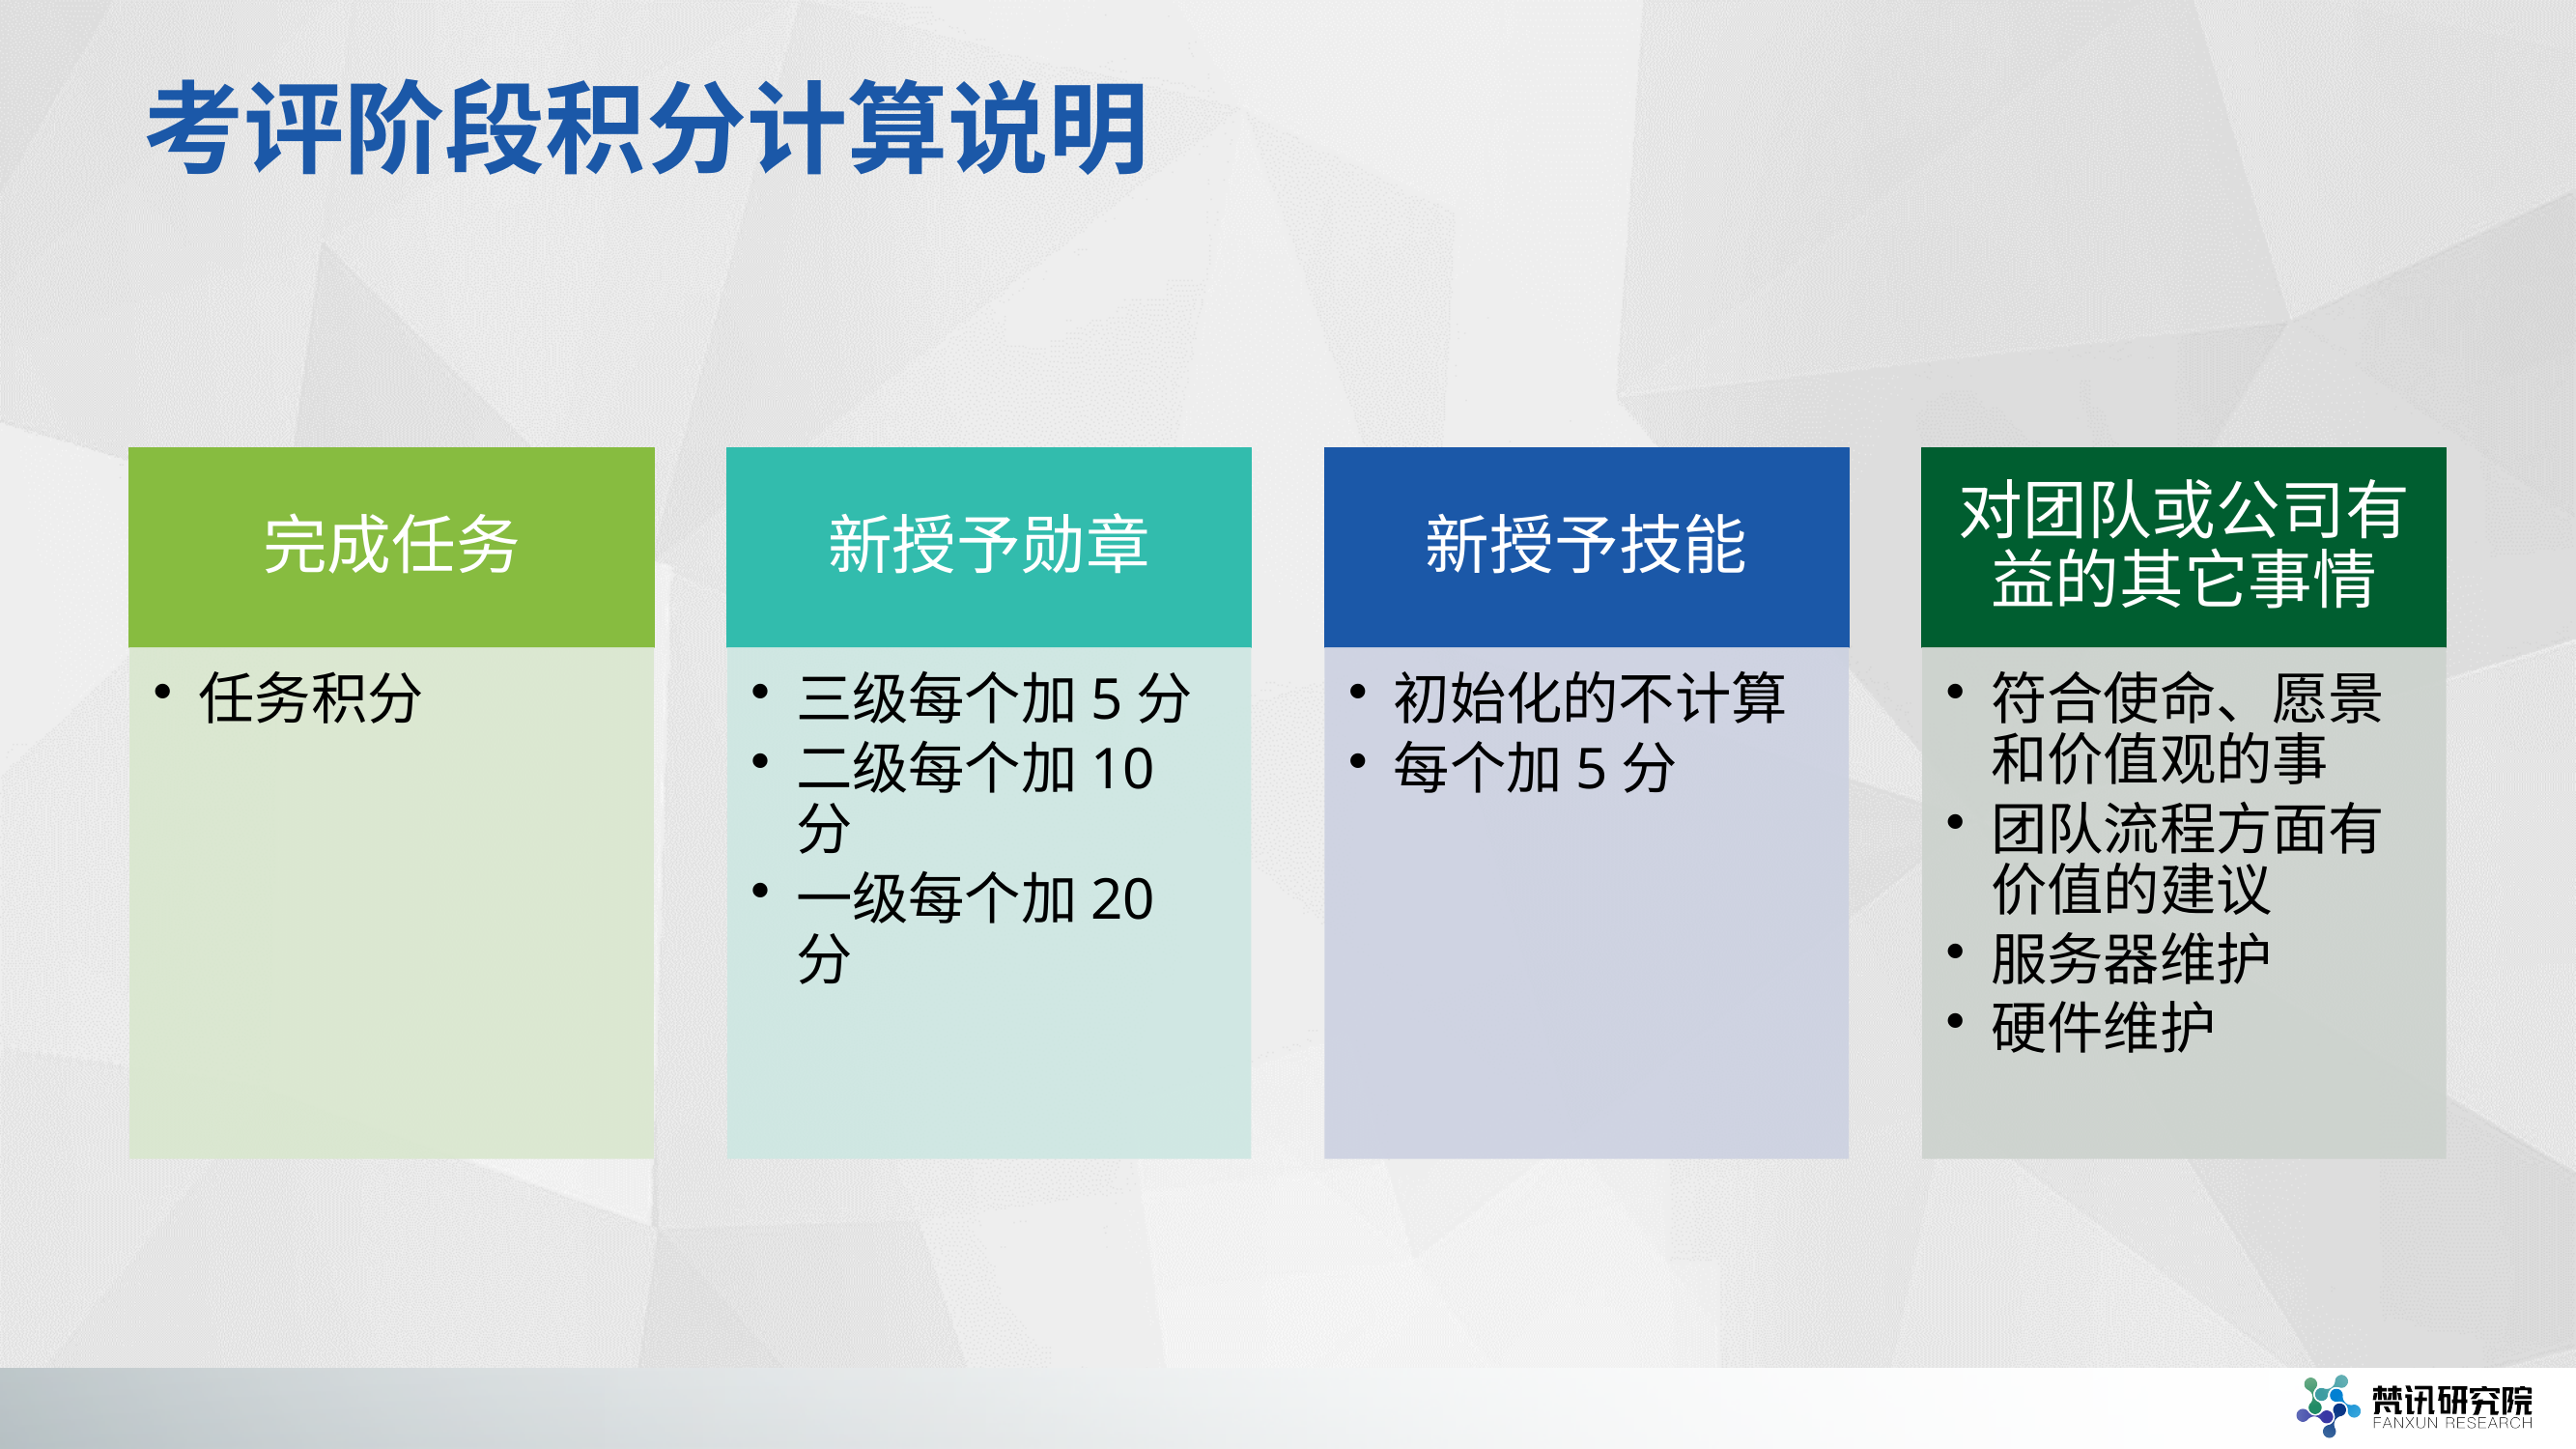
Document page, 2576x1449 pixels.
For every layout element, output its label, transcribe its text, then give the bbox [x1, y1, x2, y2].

picture [0, 0, 2576, 1449]
title 考评阶段积分计算说明 [128, 58, 2448, 297]
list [128, 298, 2448, 1308]
